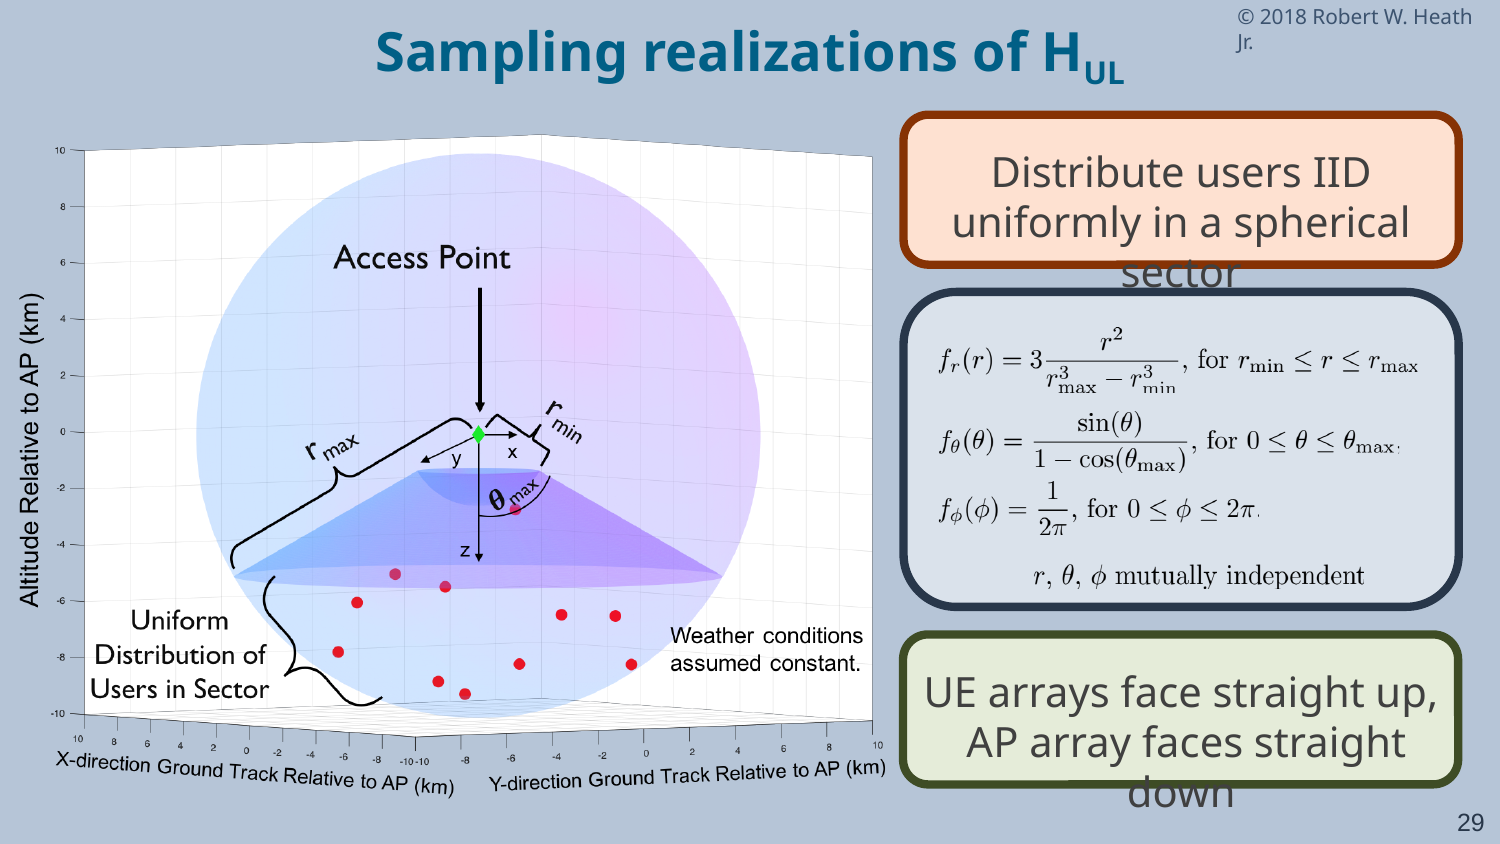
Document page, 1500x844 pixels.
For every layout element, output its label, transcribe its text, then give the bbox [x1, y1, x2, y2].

slide_number 29 [1162, 798, 1500, 844]
text_box [949, 634, 1459, 658]
text_box Distribute users IID uniformly in a spherical sector [949, 138, 1459, 290]
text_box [903, 291, 1459, 608]
text_box UE arrays face straight up, AP array faces straight down [903, 658, 1459, 823]
text_box [945, 114, 1459, 138]
picture [5, 114, 944, 812]
title Sampling realizations of HUL [75, 0, 1425, 112]
